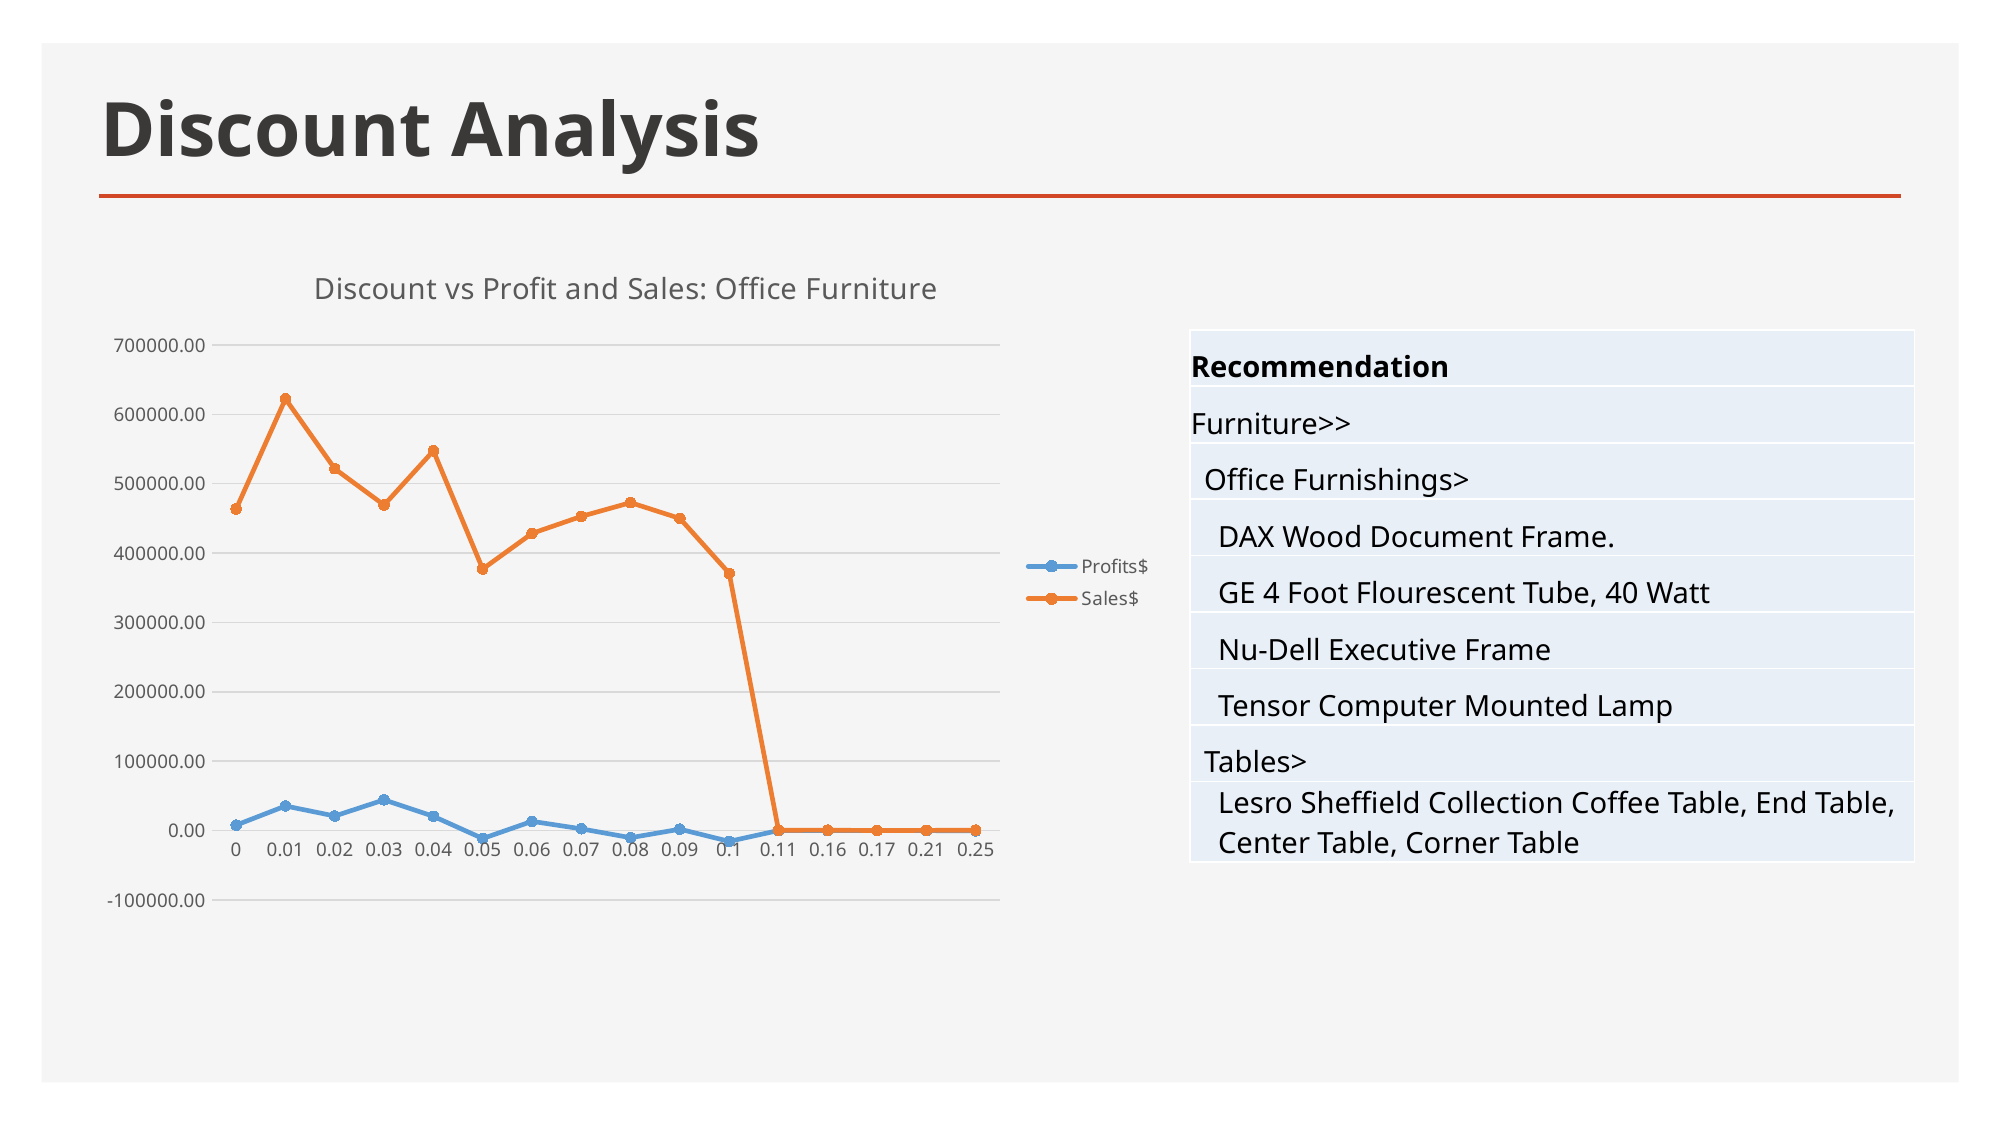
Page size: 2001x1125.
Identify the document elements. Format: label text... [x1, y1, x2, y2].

chart [85, 238, 1168, 928]
table_cell GE 4 Foot Flourescent Tube, 40 Watt [1191, 556, 1914, 611]
table_cell Furniture>> [1191, 387, 1914, 442]
table_cell Office Furnishings> [1191, 444, 1914, 498]
table_cell Tables> [1191, 726, 1914, 781]
table_cell Lesro Sheffield Collection Coffee Table, End Table, Center Table, Corner Table [1191, 782, 1914, 861]
table_header Recommendation [1191, 331, 1914, 385]
title Discount Analysis [85, 15, 1457, 179]
table_cell DAX Wood Document Frame. [1191, 500, 1914, 555]
table_cell Tensor Computer Mounted Lamp [1191, 669, 1914, 724]
table_cell Nu-Dell Executive Frame [1191, 613, 1914, 668]
